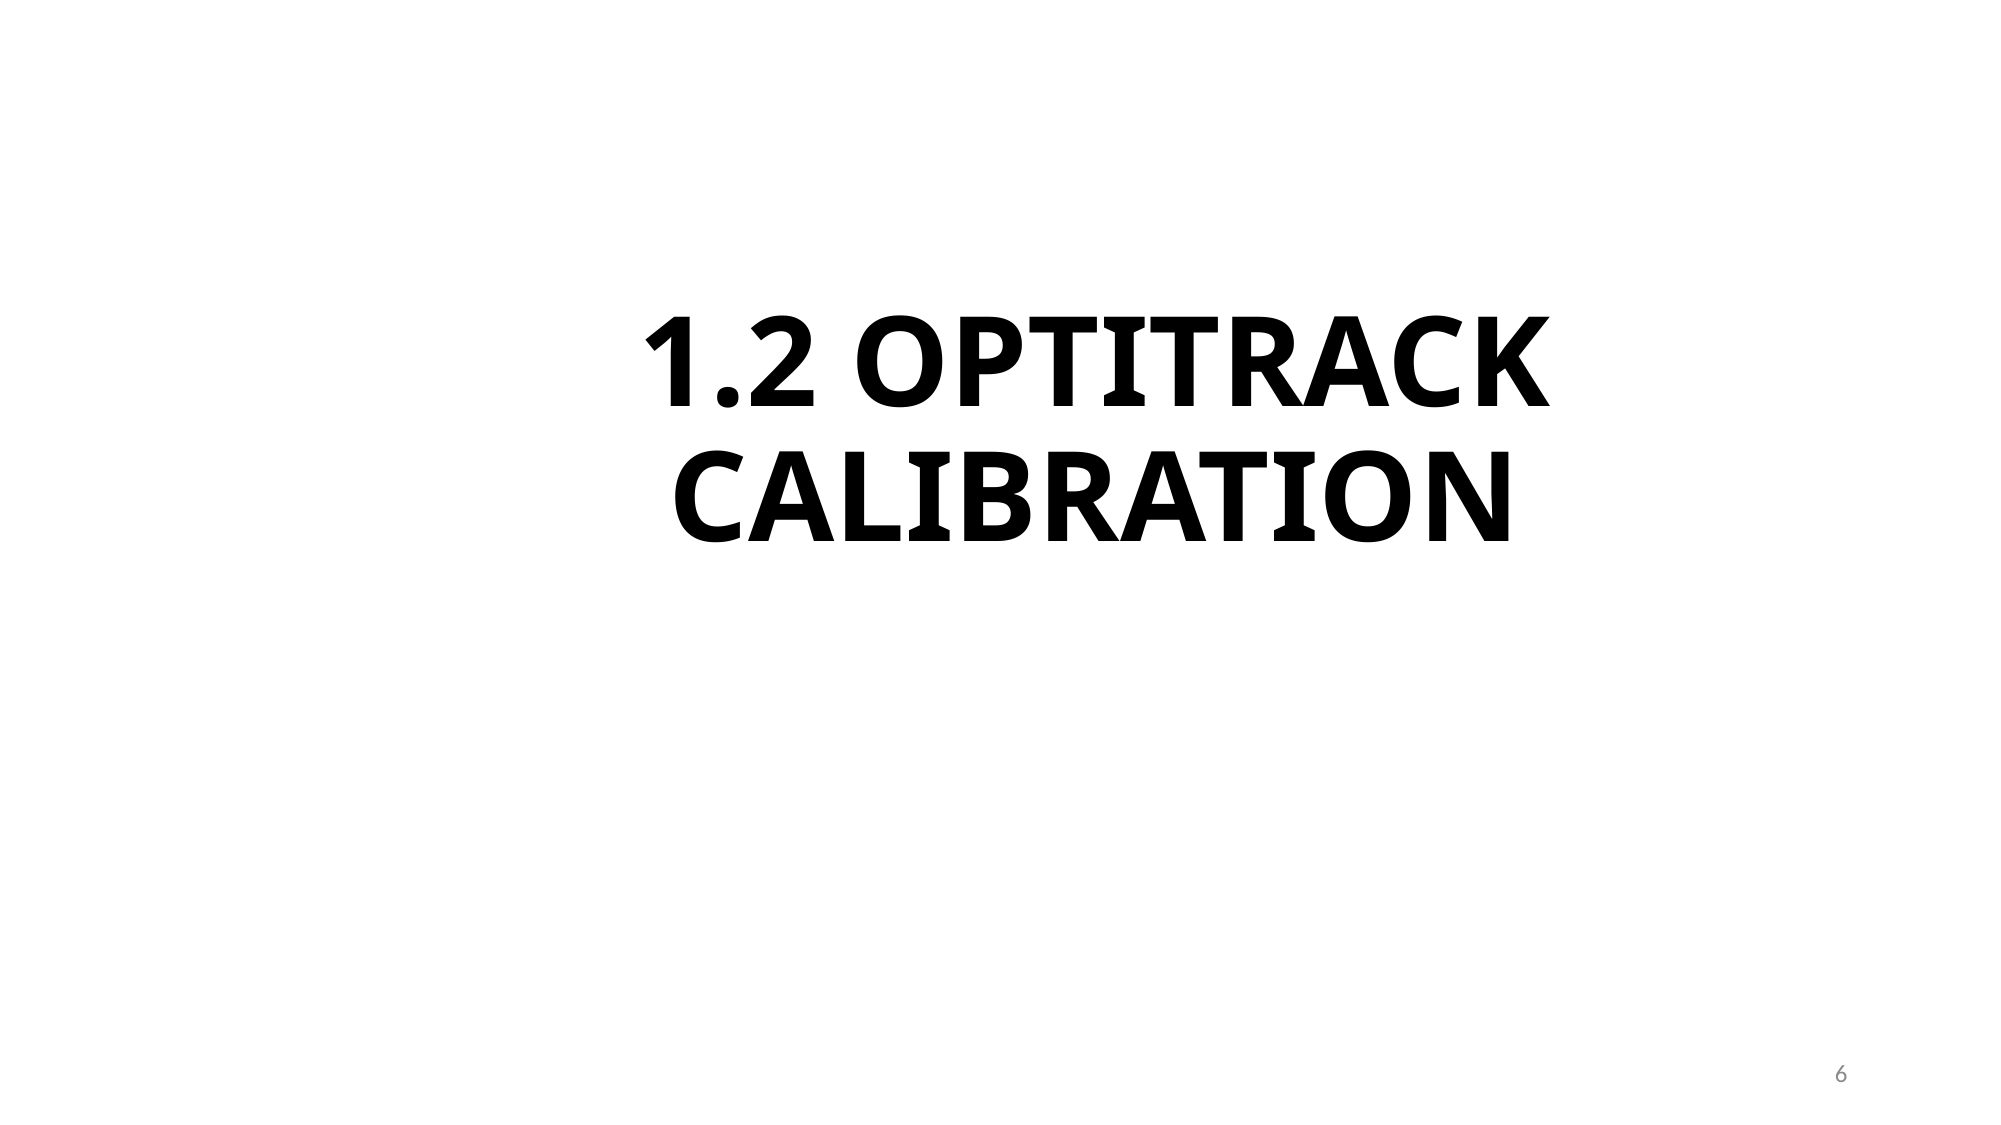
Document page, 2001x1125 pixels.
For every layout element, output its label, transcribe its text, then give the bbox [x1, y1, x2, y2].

slide_number 6 [1412, 1042, 1863, 1103]
title 1.2 OPTITRACK CALIBRATION [249, 184, 1940, 576]
